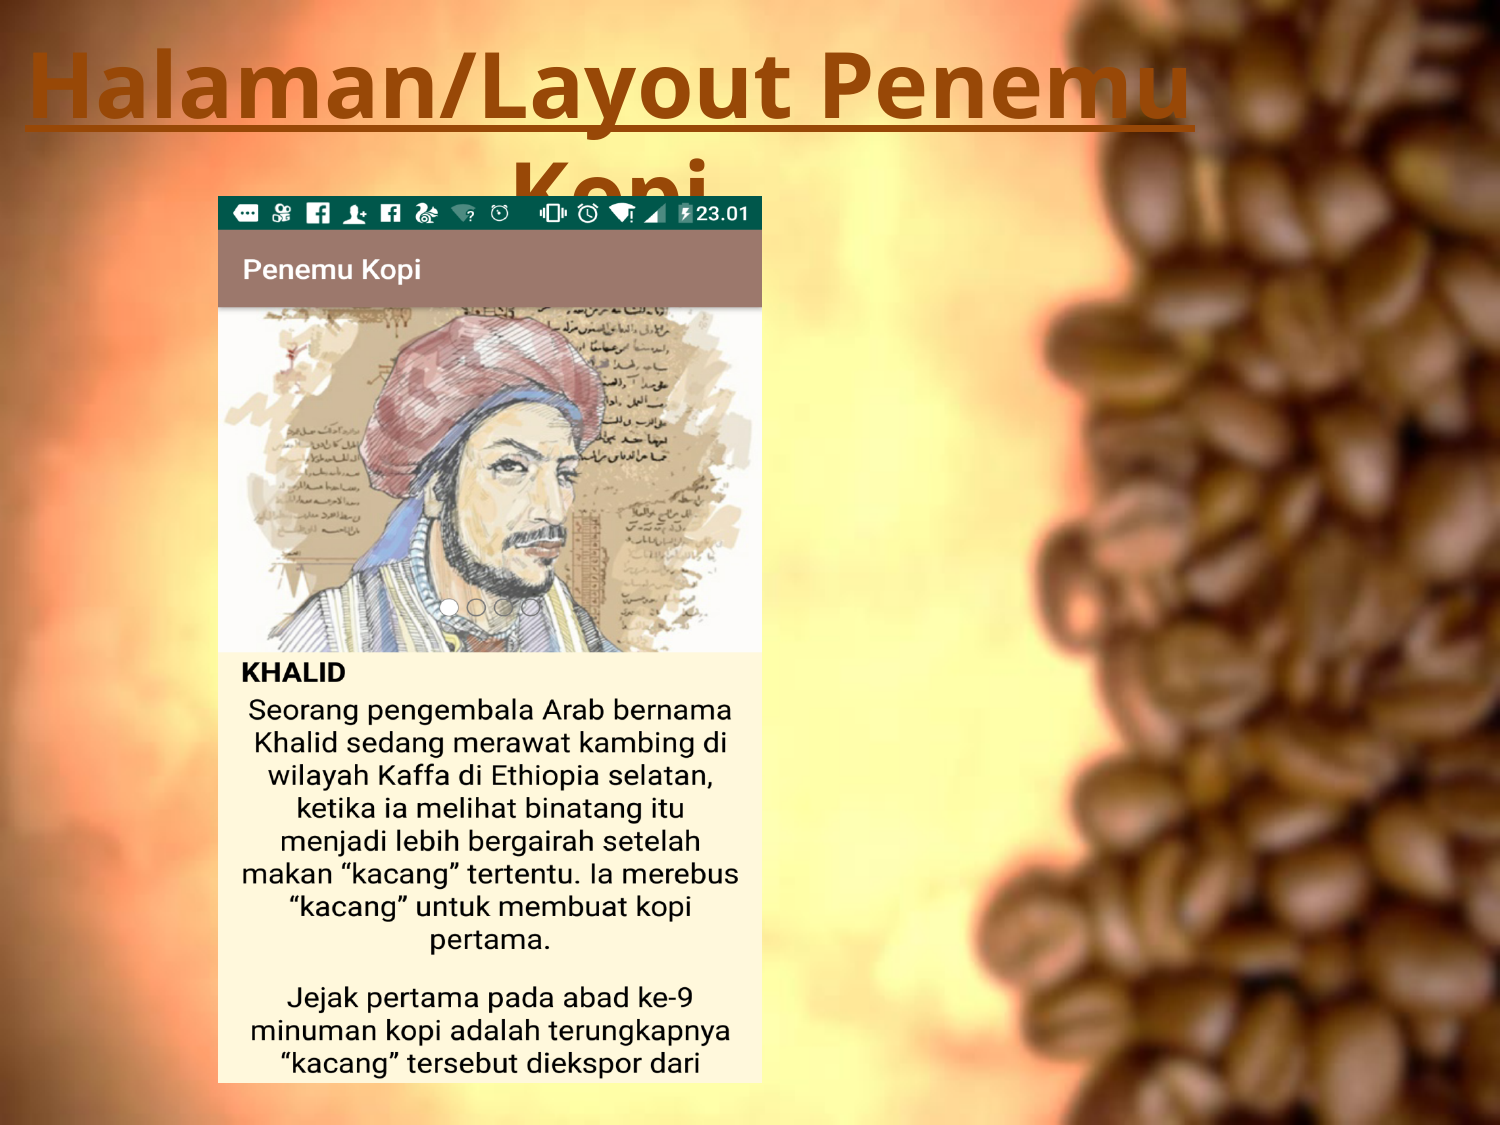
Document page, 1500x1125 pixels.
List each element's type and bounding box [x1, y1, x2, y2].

picture [0, 0, 1500, 1125]
list [218, 195, 763, 1083]
